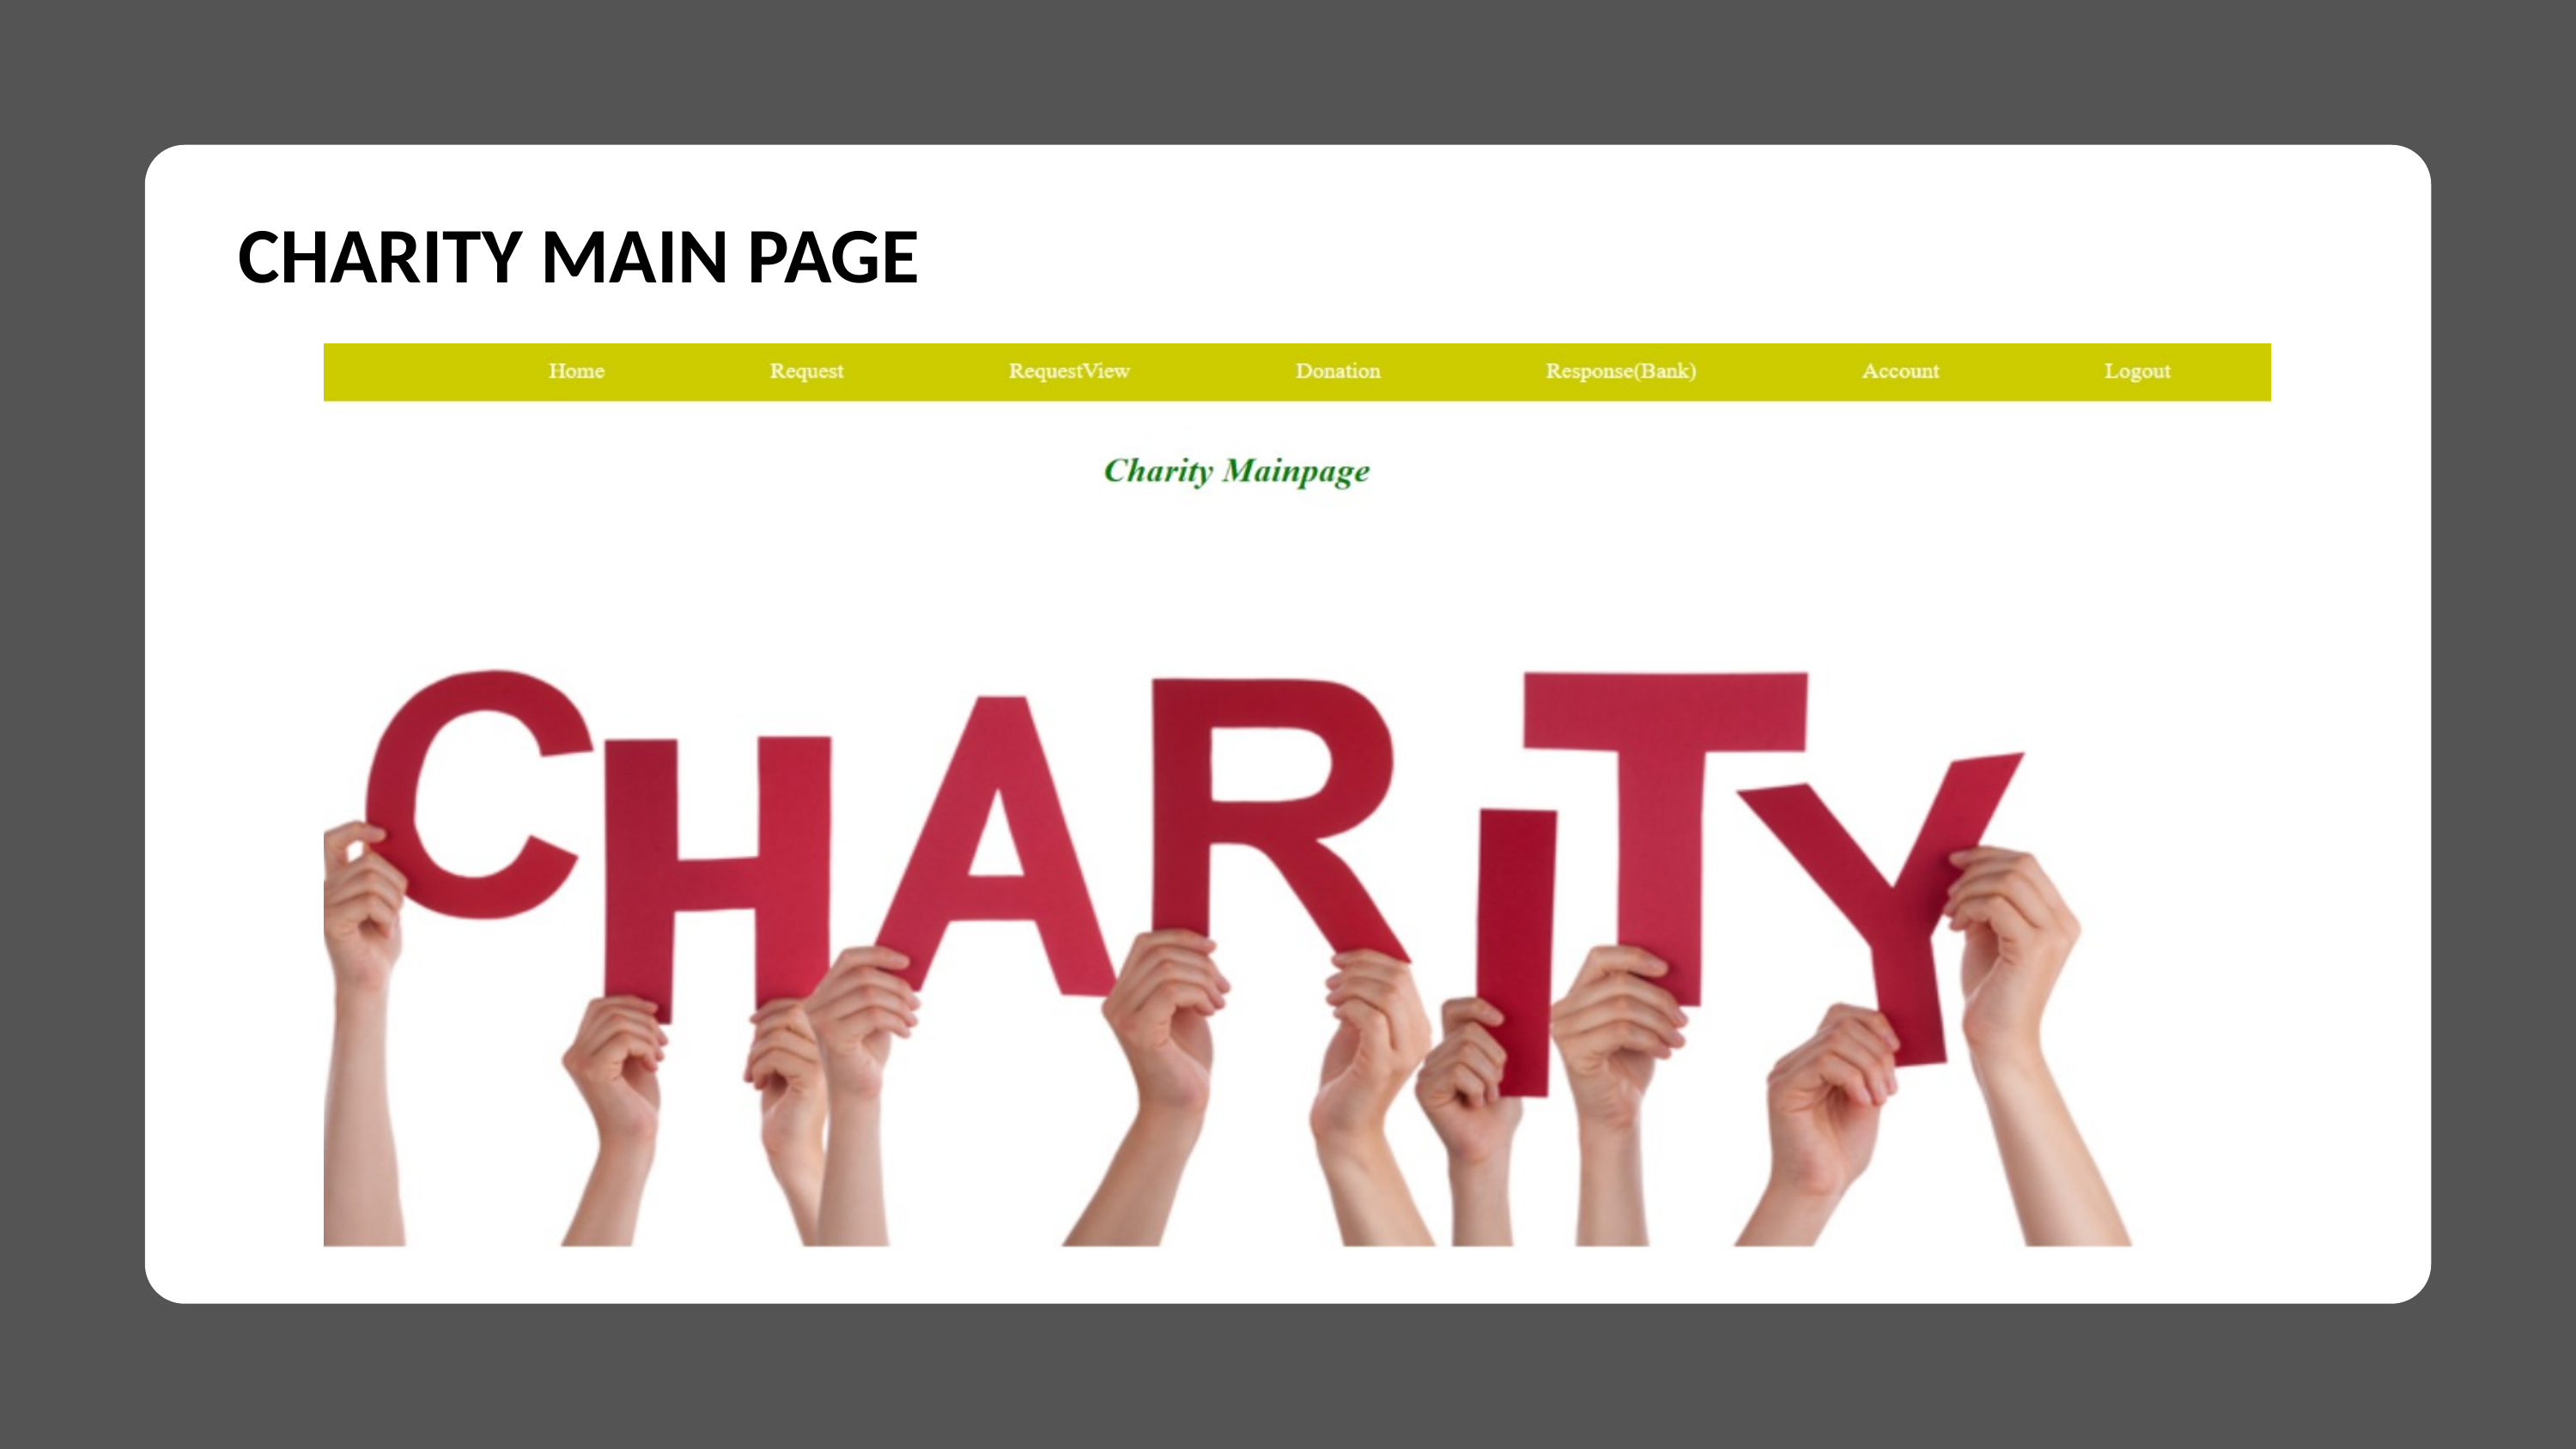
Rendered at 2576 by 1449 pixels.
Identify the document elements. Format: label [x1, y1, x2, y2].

text_box [144, 144, 2432, 1304]
picture [323, 343, 2271, 1266]
